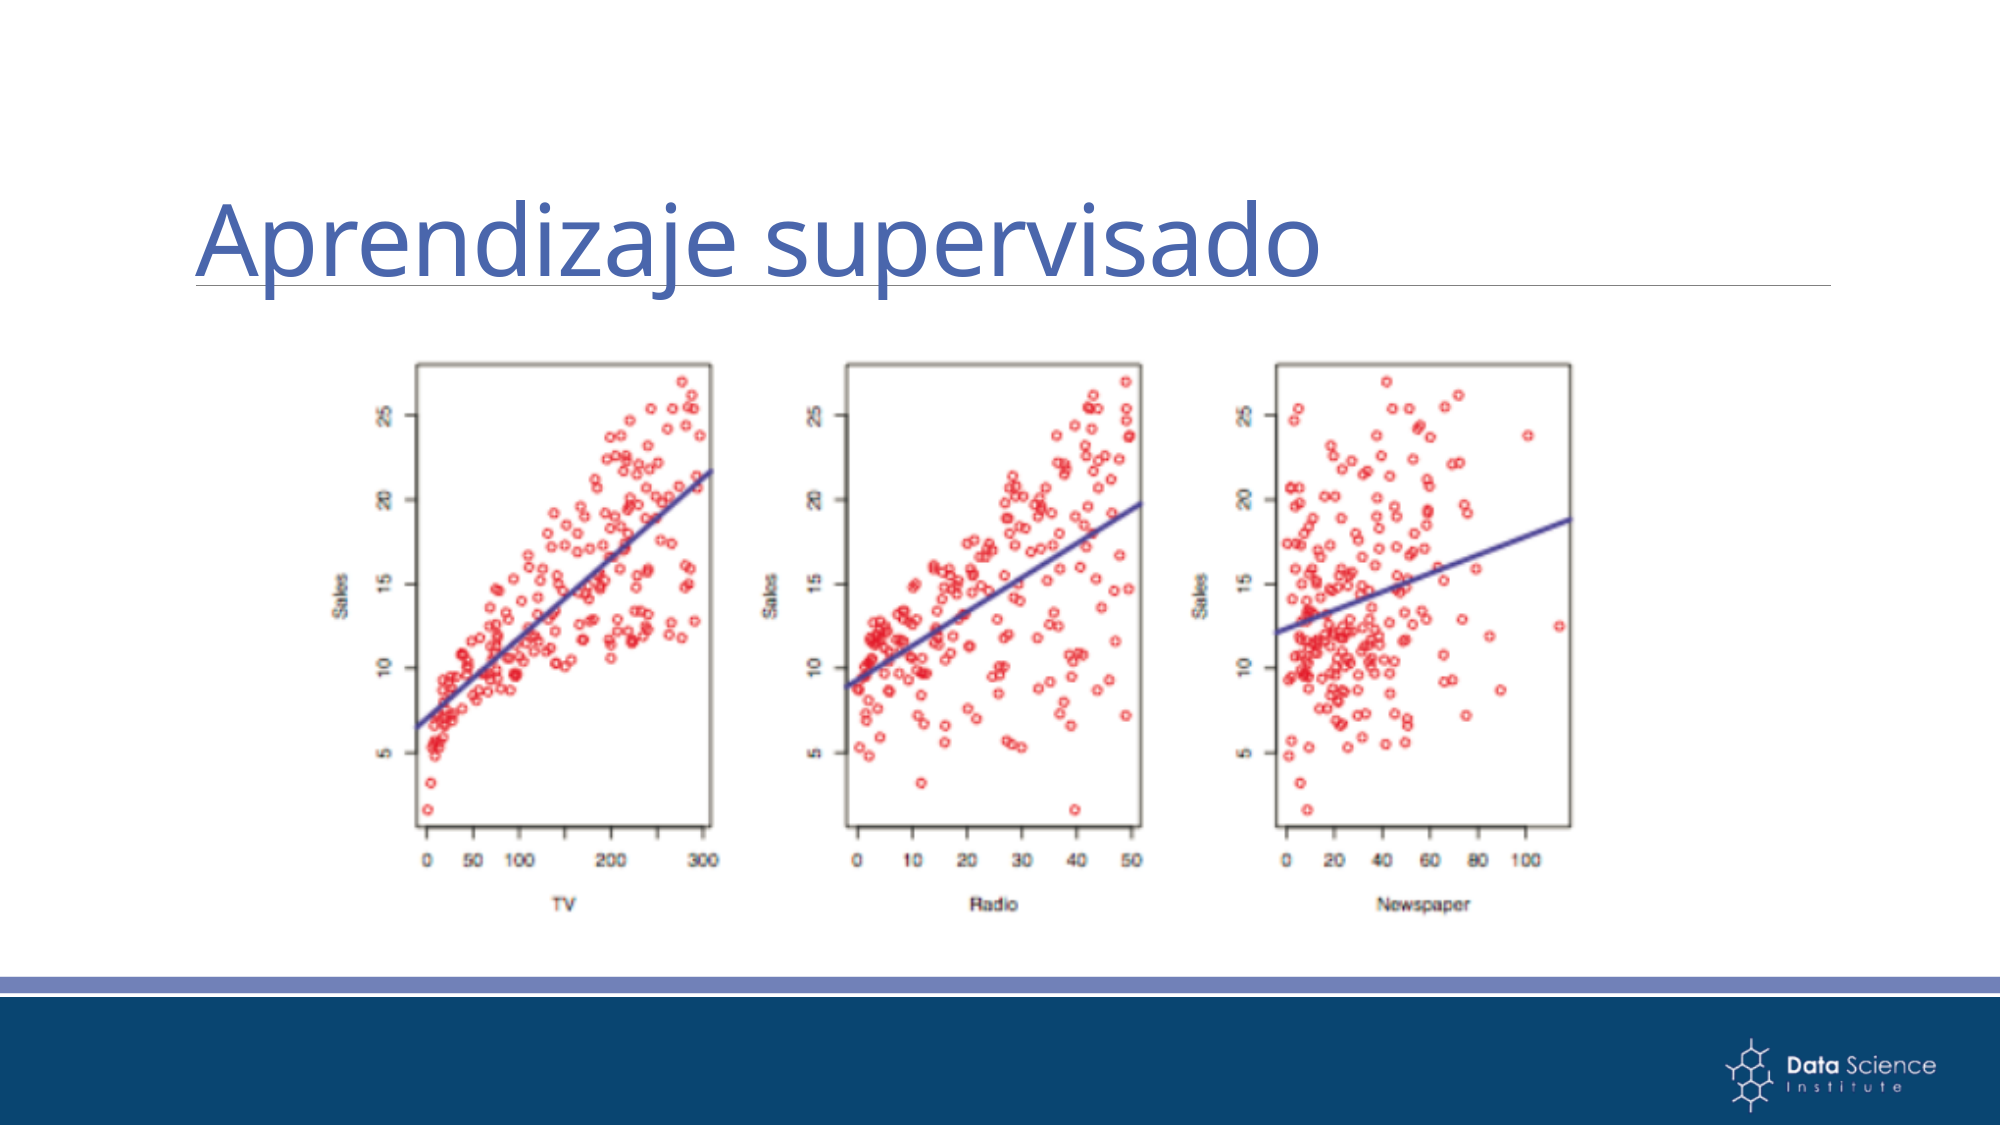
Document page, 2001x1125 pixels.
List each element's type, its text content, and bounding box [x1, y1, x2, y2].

picture [302, 345, 1599, 936]
picture [1675, 993, 1985, 1122]
title Aprendizaje supervisado [180, 66, 1897, 305]
